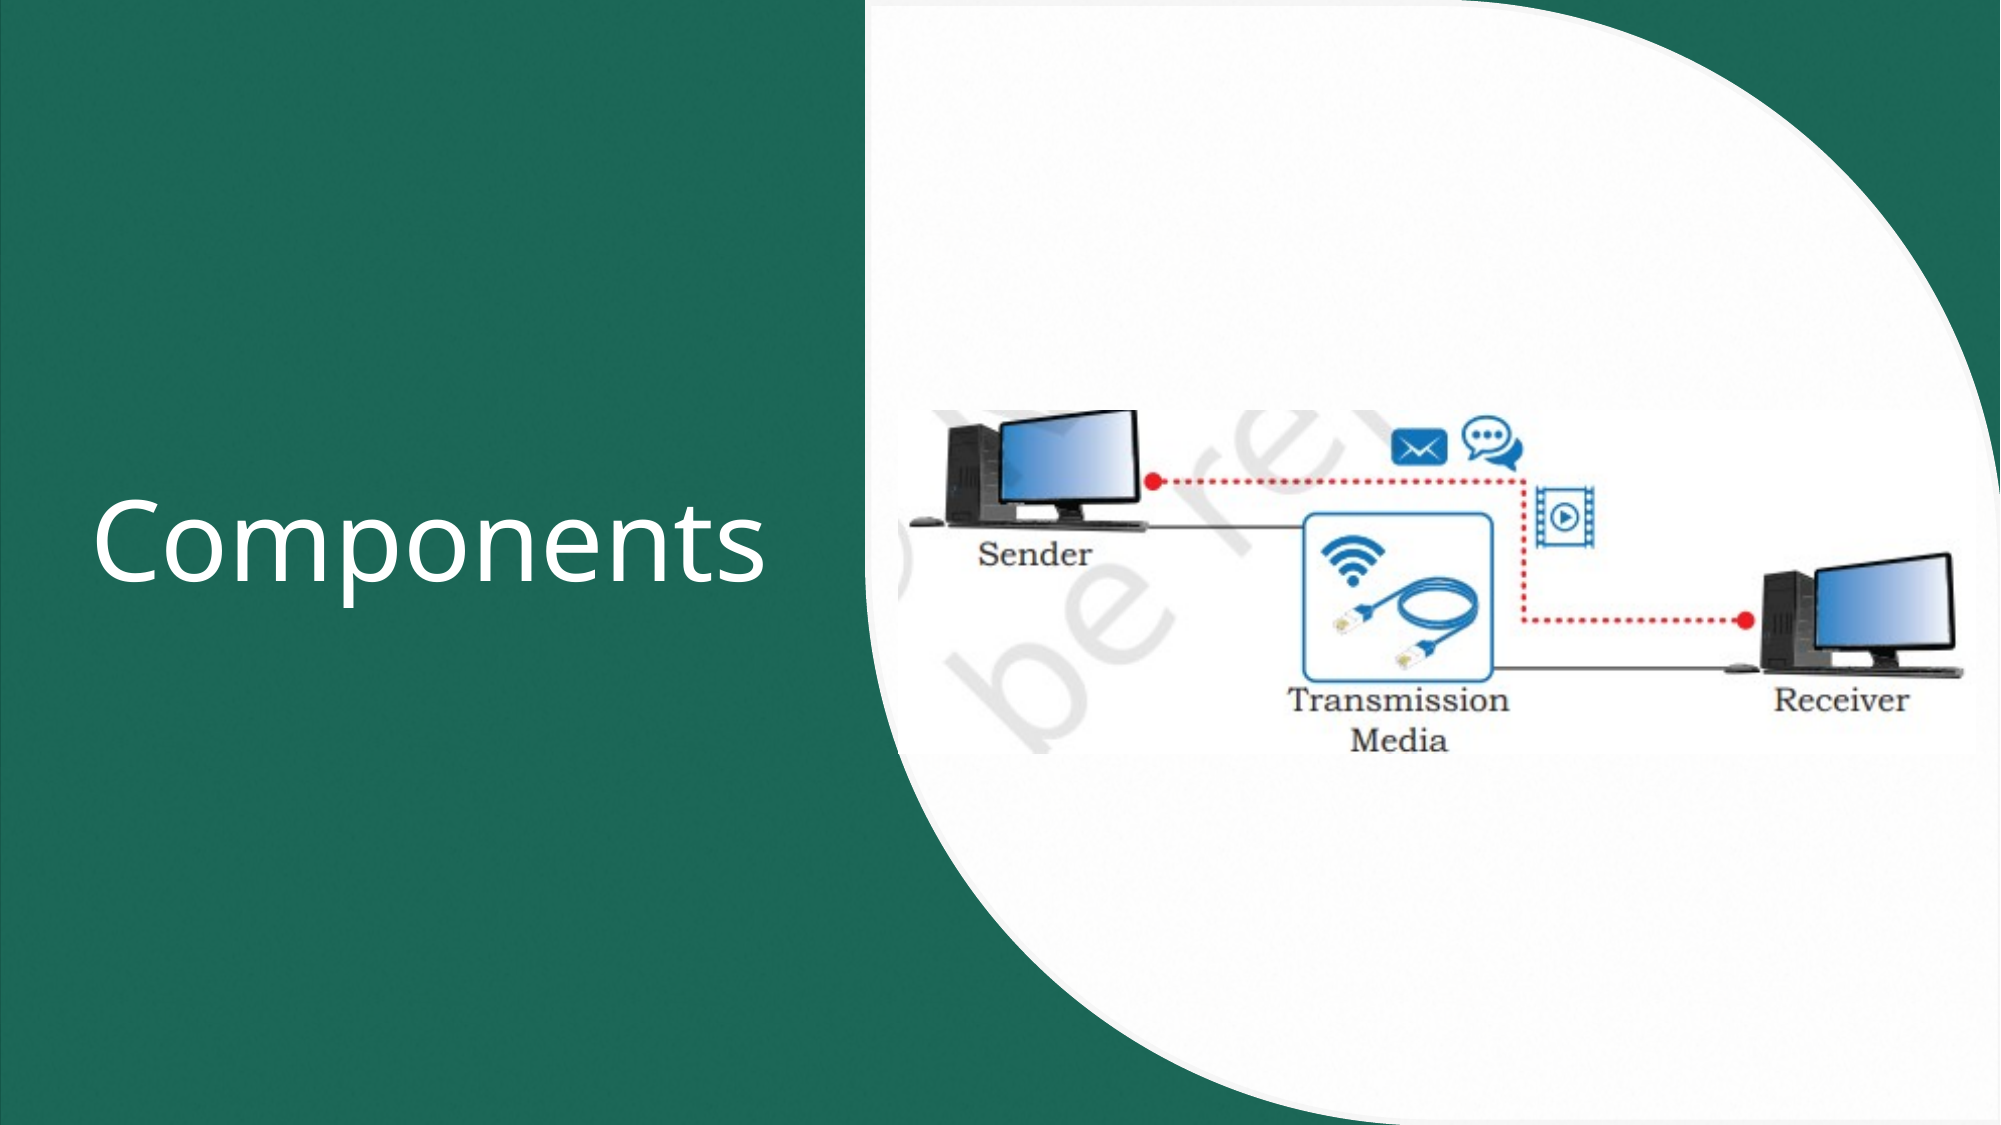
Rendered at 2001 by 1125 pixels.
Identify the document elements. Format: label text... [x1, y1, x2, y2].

text_box [0, 0, 1369, 1125]
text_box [1369, 0, 2000, 1125]
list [898, 410, 1976, 754]
title Components [75, 111, 824, 614]
